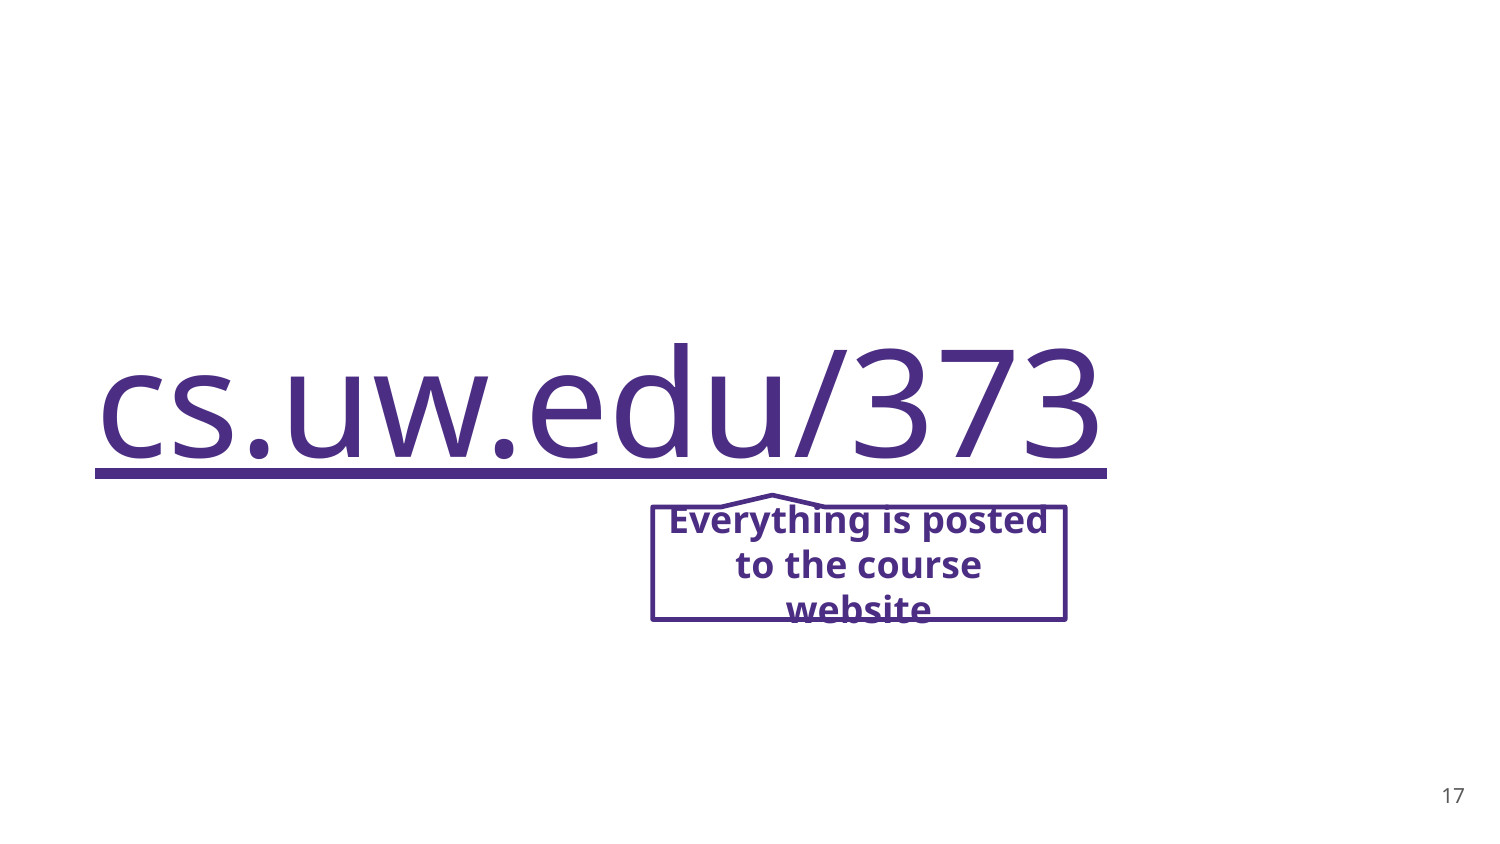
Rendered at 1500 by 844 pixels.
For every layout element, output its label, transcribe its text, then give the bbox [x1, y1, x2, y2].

text_box Everything is posted to the course website [652, 495, 1066, 620]
title cs.uw.edu/373 [80, 73, 1125, 745]
slide_number ‹#› [1389, 764, 1480, 830]
